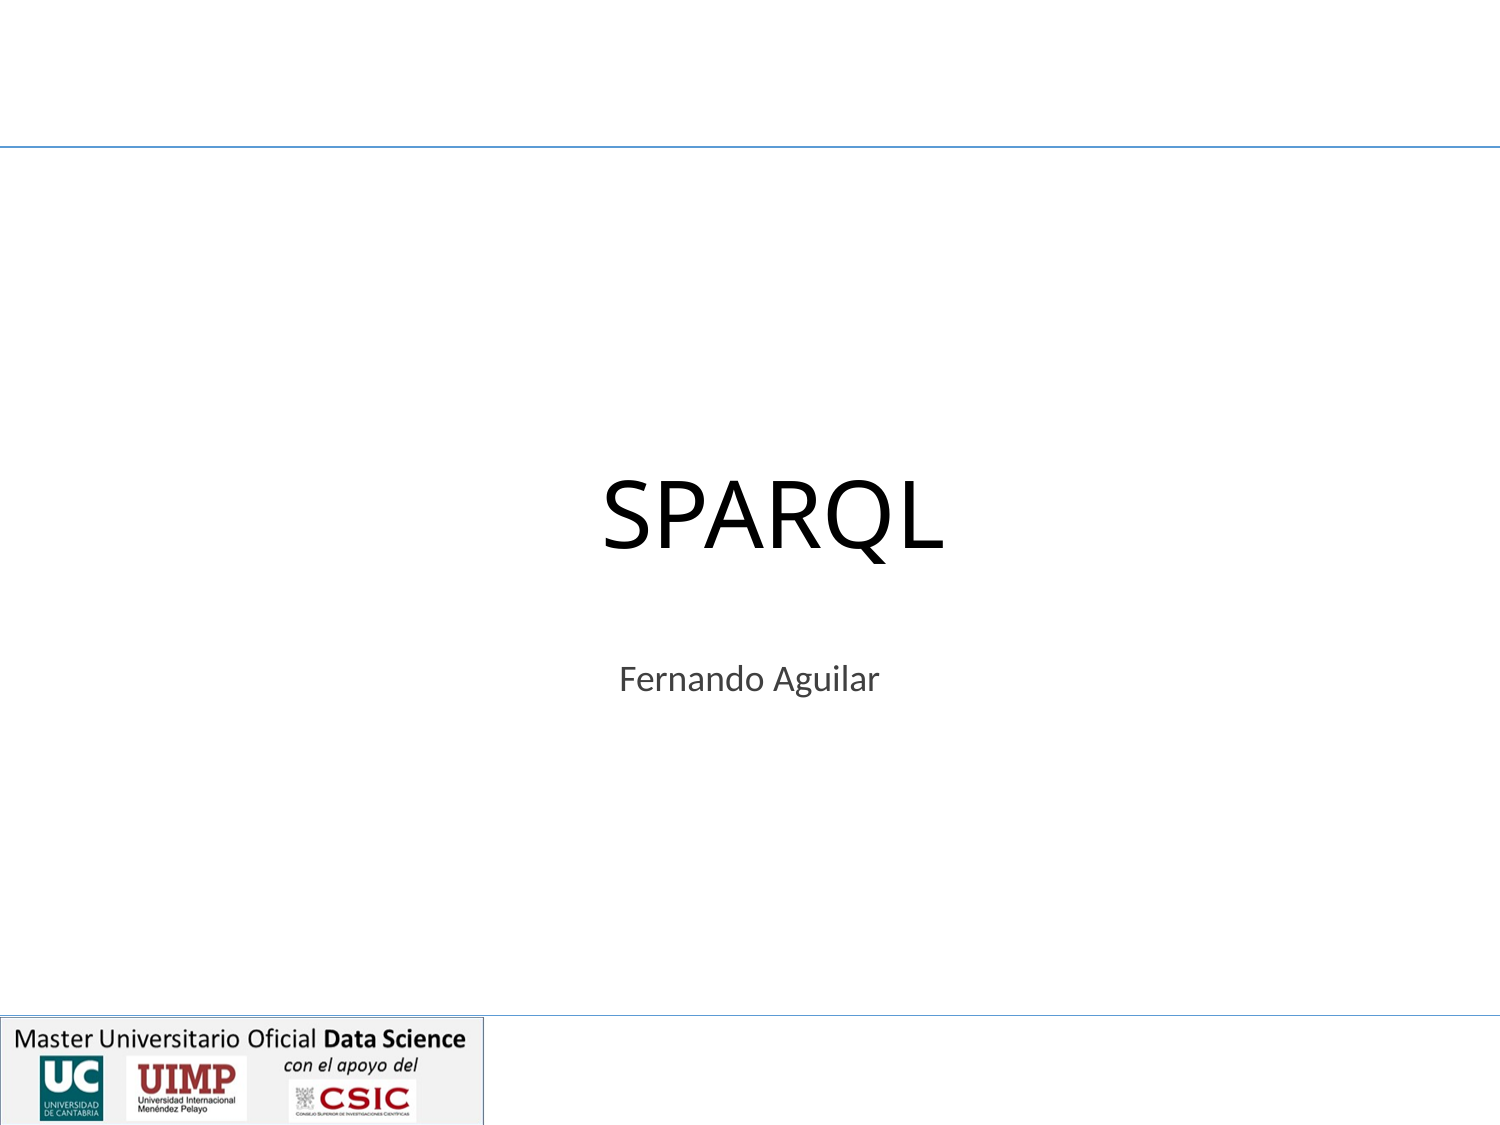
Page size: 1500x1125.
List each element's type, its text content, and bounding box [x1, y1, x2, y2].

subtitle Fernando Aguilar [187, 590, 1313, 863]
picture [0, 1017, 488, 1125]
title SPARQL [187, 184, 1360, 577]
